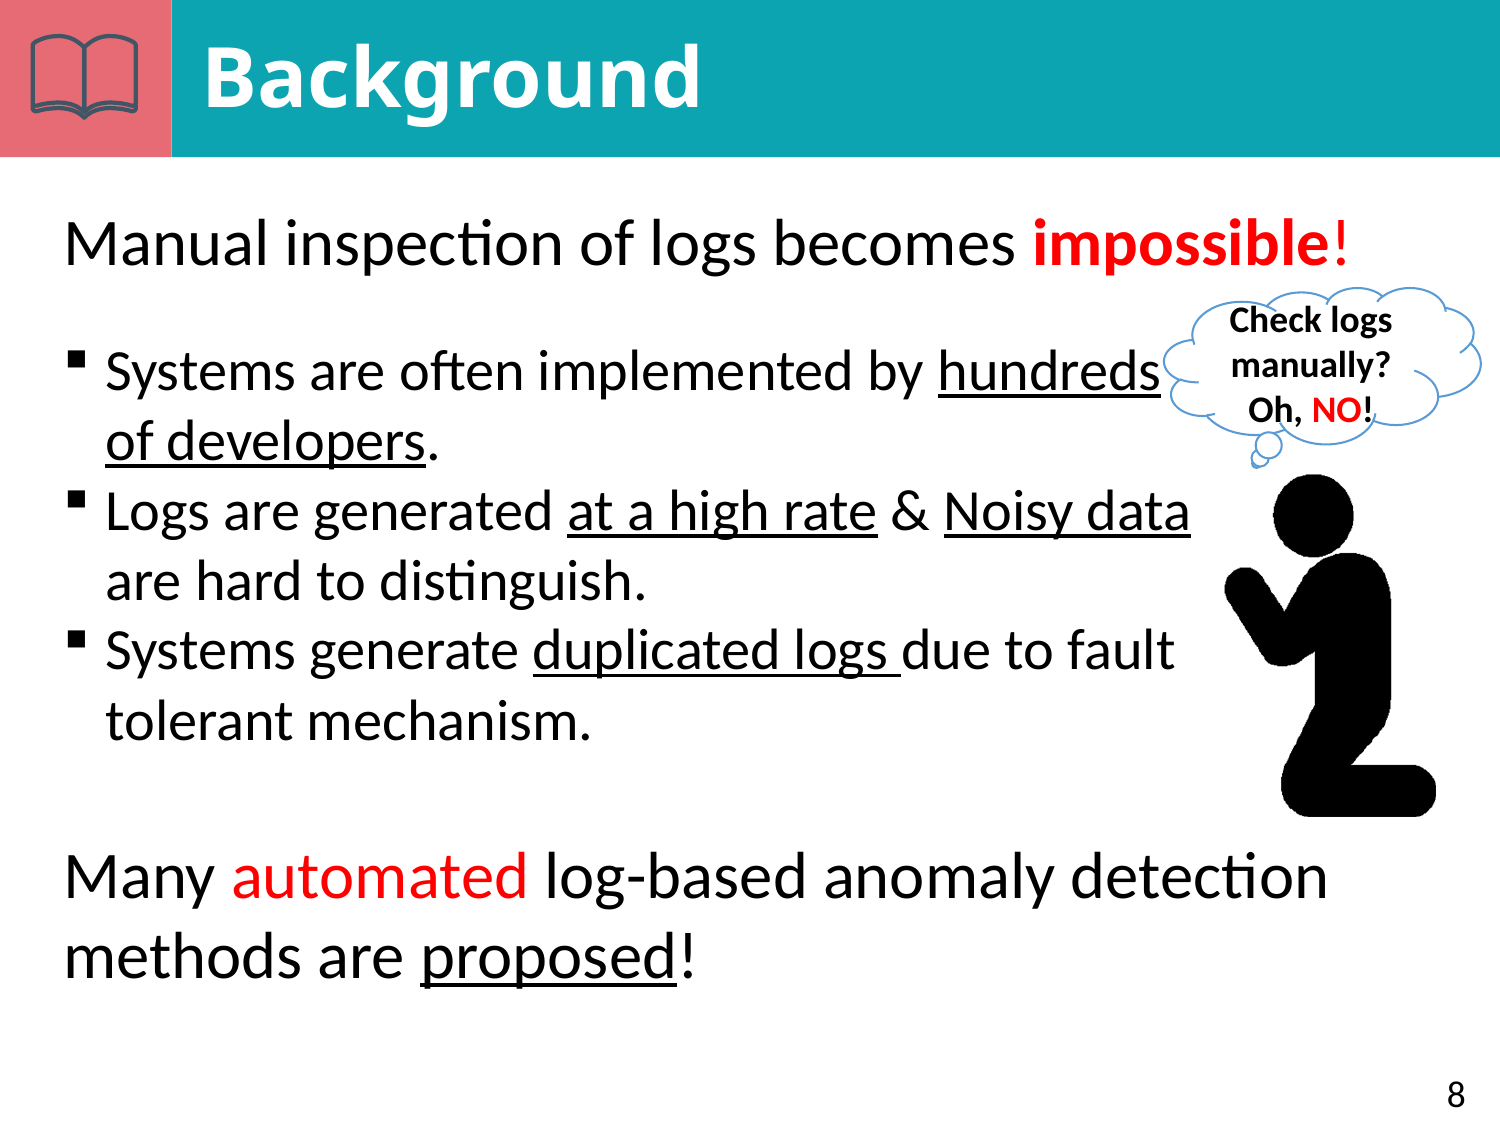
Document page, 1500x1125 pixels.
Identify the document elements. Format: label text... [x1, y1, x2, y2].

slide_number 8 [1143, 1062, 1481, 1123]
text_box [0, 0, 173, 158]
text_box [27, 233, 1322, 302]
text_box [173, 0, 1500, 158]
text_box Background [190, 20, 1422, 141]
list Manual inspection of logs becomes impossible! [48, 200, 1390, 269]
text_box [32, 36, 136, 118]
text_box Many automated log-based anomaly detection methods are proposed! [48, 824, 1367, 1000]
text_box Check logs manually? Oh, NO! [1162, 286, 1482, 468]
picture [1220, 468, 1436, 817]
text_box Systems are often implemented by hundreds of developers. Logs are generated at a high rate & Noisy data are hard to distinguish. Systems generate duplicated logs due to fault tolerant mechanism. [48, 324, 1221, 760]
